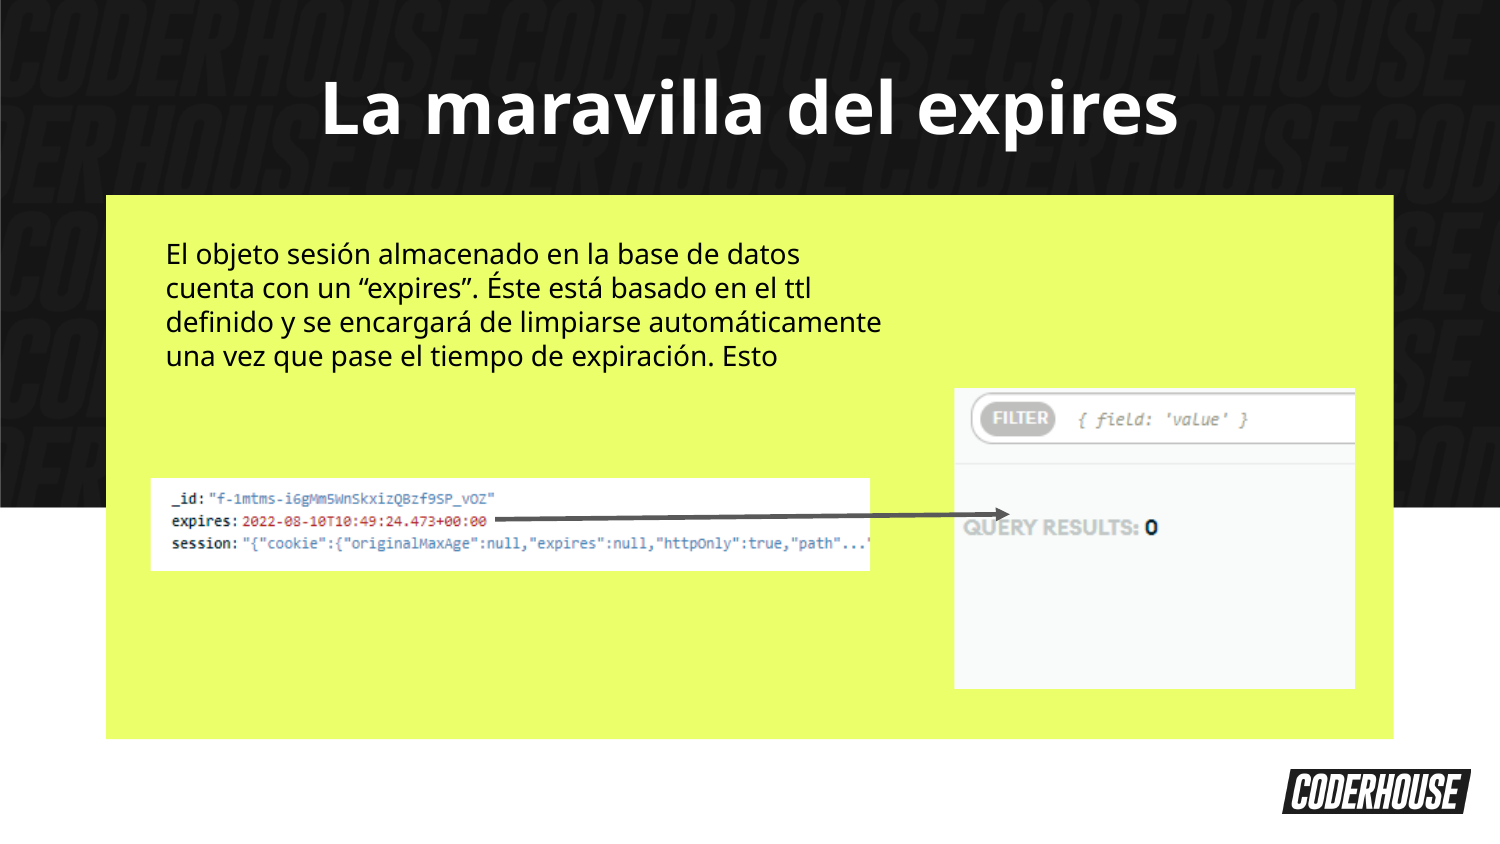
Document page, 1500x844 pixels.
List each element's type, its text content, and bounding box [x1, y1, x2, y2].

picture [0, 0, 1500, 844]
text_box El objeto sesión almacenado en la base de datos cuenta con un “expires”. Éste está basado en el ttl definido y se encargará de limpiarse automáticamente una vez que pase el tiempo de expiración. Esto [150, 221, 911, 387]
text_box La maravilla del expires [239, 56, 1261, 166]
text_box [494, 514, 1010, 520]
text_box [106, 195, 1394, 740]
